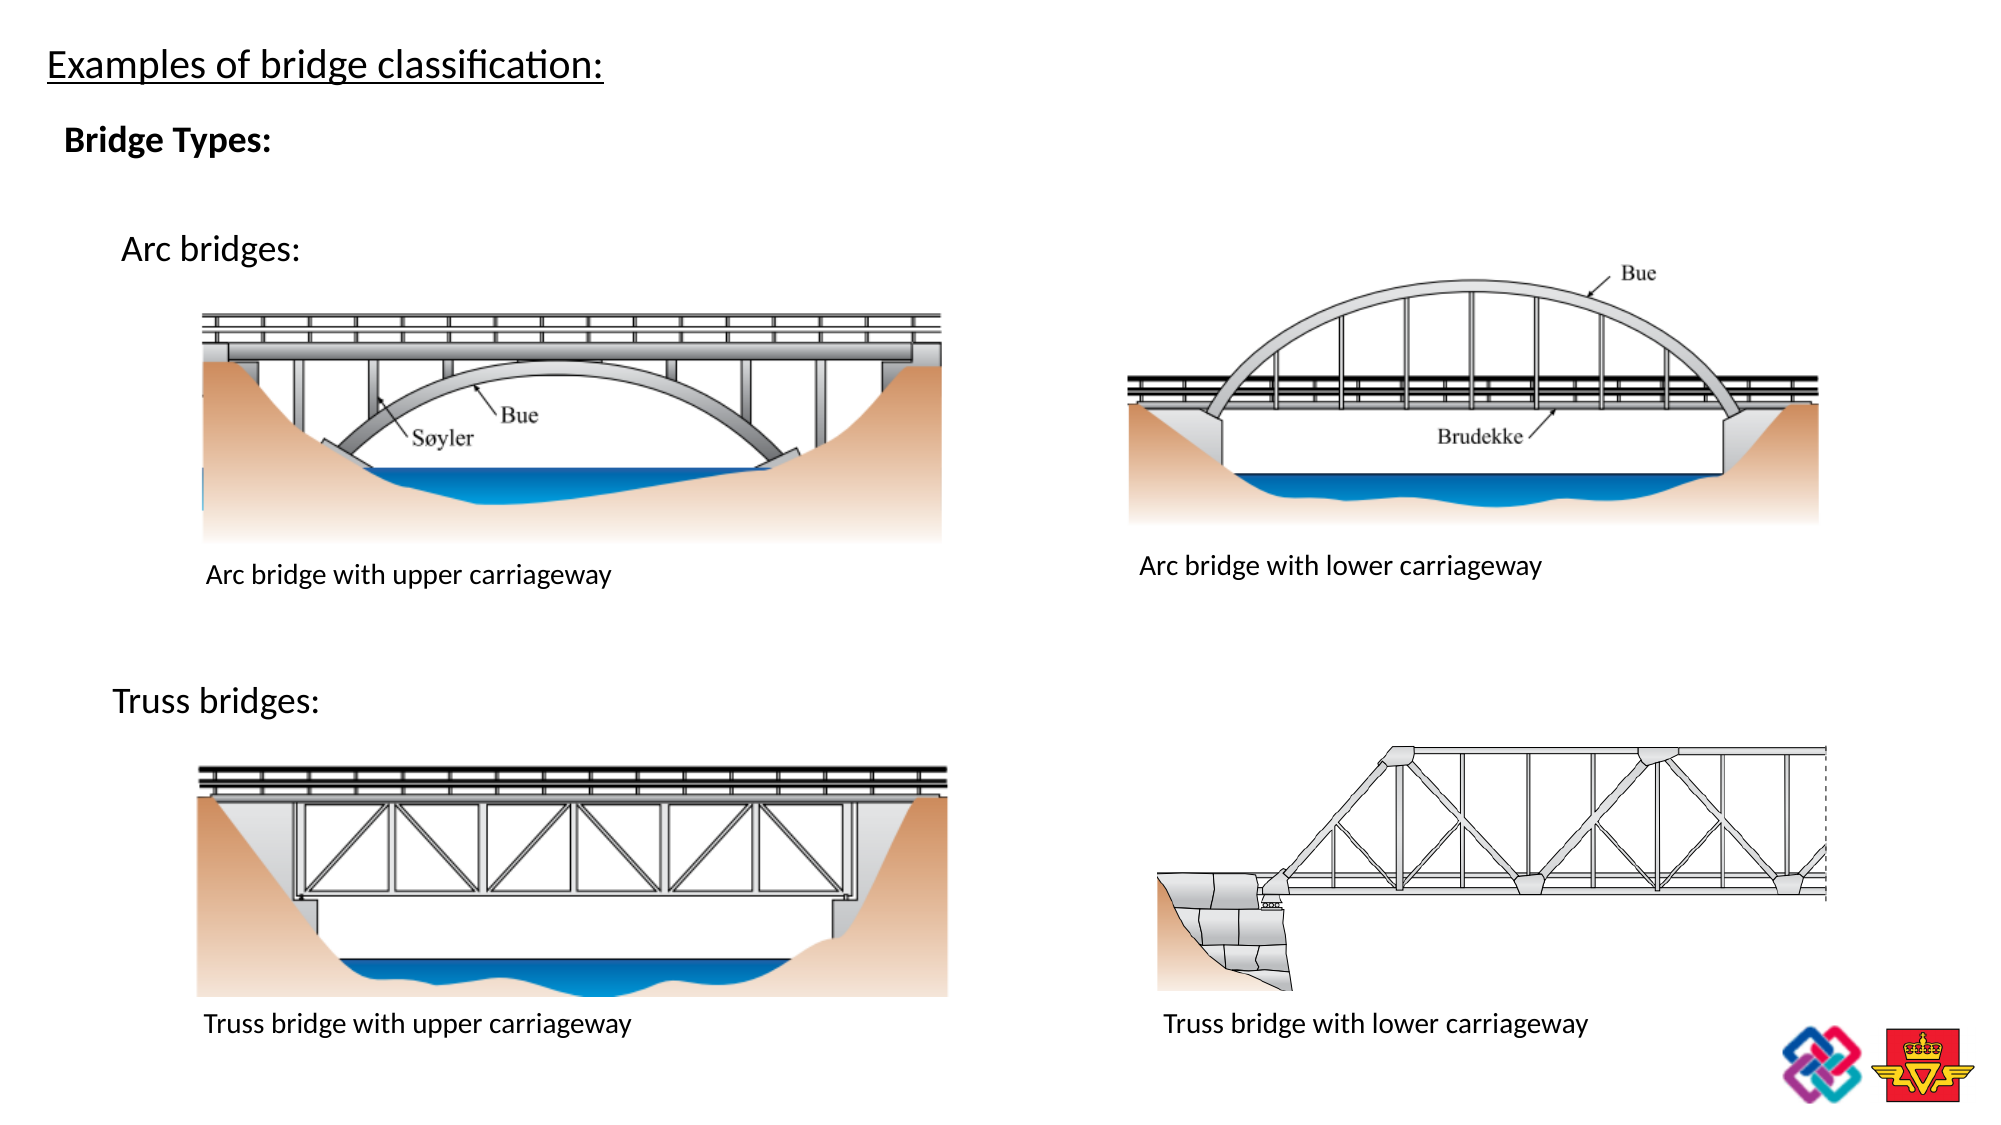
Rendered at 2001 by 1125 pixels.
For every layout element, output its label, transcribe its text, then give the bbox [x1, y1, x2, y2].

picture [188, 302, 952, 548]
picture [1155, 741, 1831, 991]
text_box Examples of bridge classification: [32, 29, 619, 95]
text_box Truss bridges: [97, 668, 336, 729]
text_box Bridge Types: [49, 107, 288, 168]
picture [1870, 1027, 1976, 1103]
text_box Arc bridge with upper carriageway [191, 548, 628, 598]
text_box Arc bridge with lower carriageway [1124, 539, 1558, 589]
text_box Arc bridges: [106, 216, 317, 277]
picture [188, 754, 952, 997]
text_box Truss bridge with upper carriageway [188, 997, 648, 1047]
picture [1117, 255, 1831, 527]
picture [1778, 1022, 1863, 1106]
text_box Truss bridge with lower carriageway [1148, 996, 1604, 1047]
